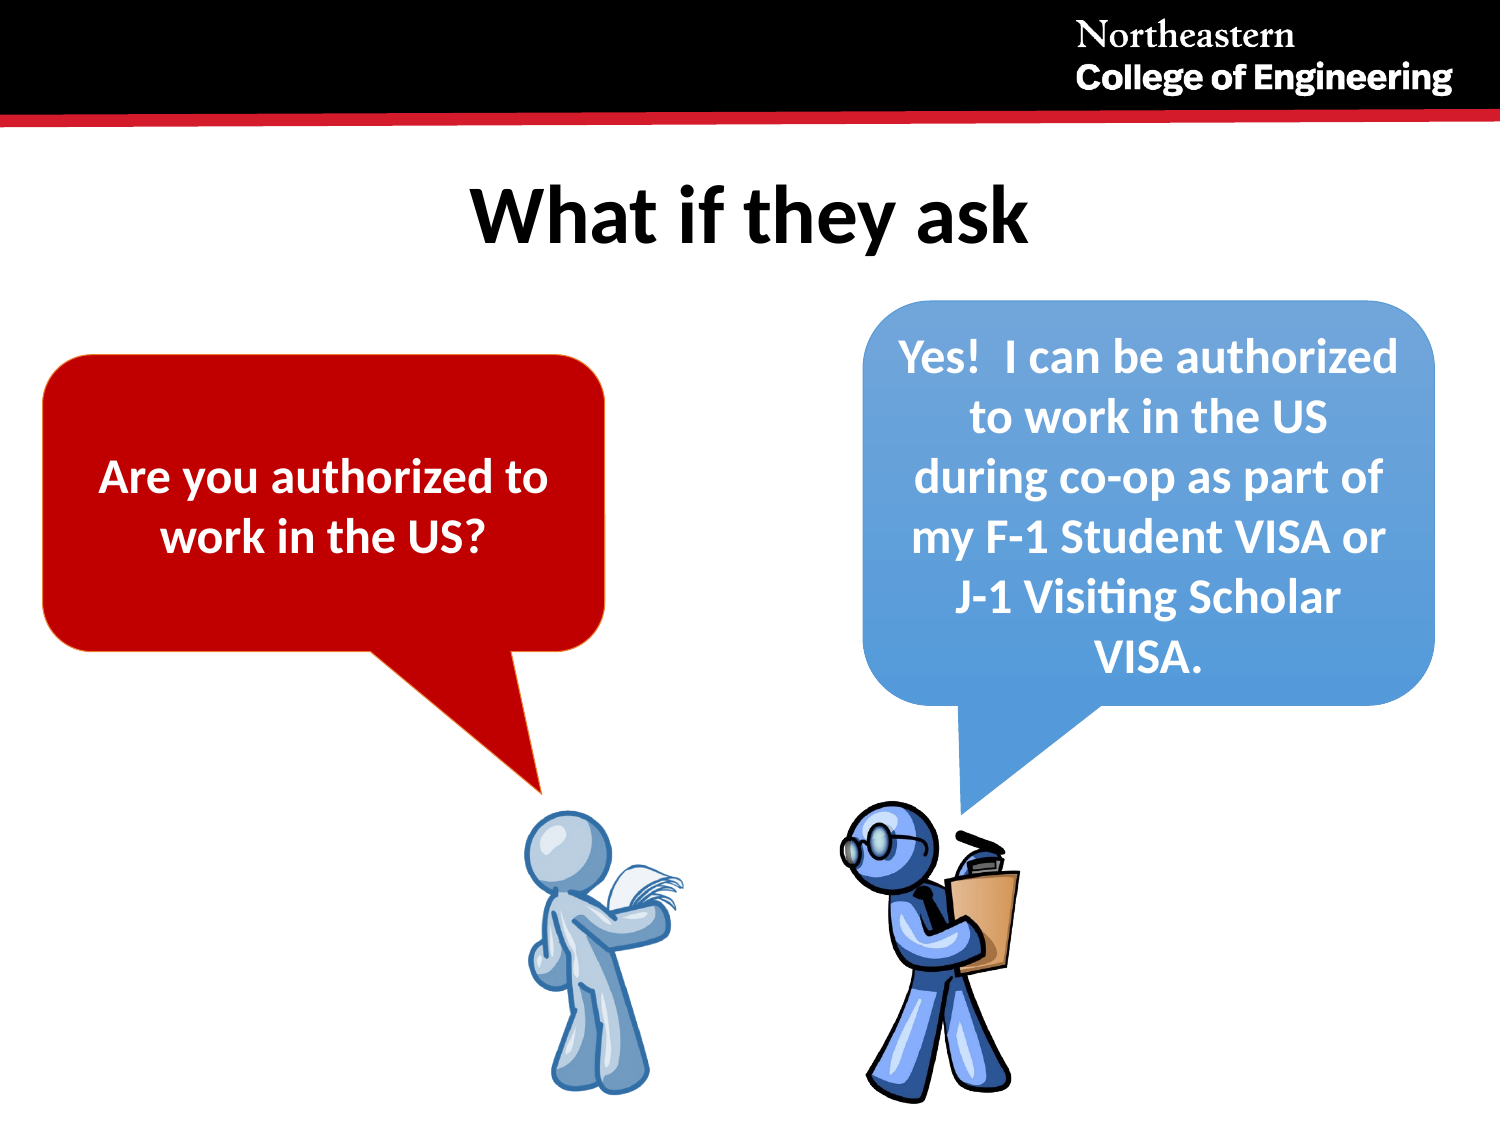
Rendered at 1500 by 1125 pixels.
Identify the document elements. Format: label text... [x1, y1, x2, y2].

picture [459, 806, 750, 1098]
picture [1059, 11, 1484, 121]
text_box Are you authorized to work in the US? [42, 354, 606, 796]
title What if they ask [103, 107, 1397, 326]
text_box Yes! I can be authorized to work in the US during co-op as part of my F-1 Student VISA or J-1 Visiting Scholar VISA. [862, 300, 1435, 794]
picture [798, 794, 1057, 1111]
